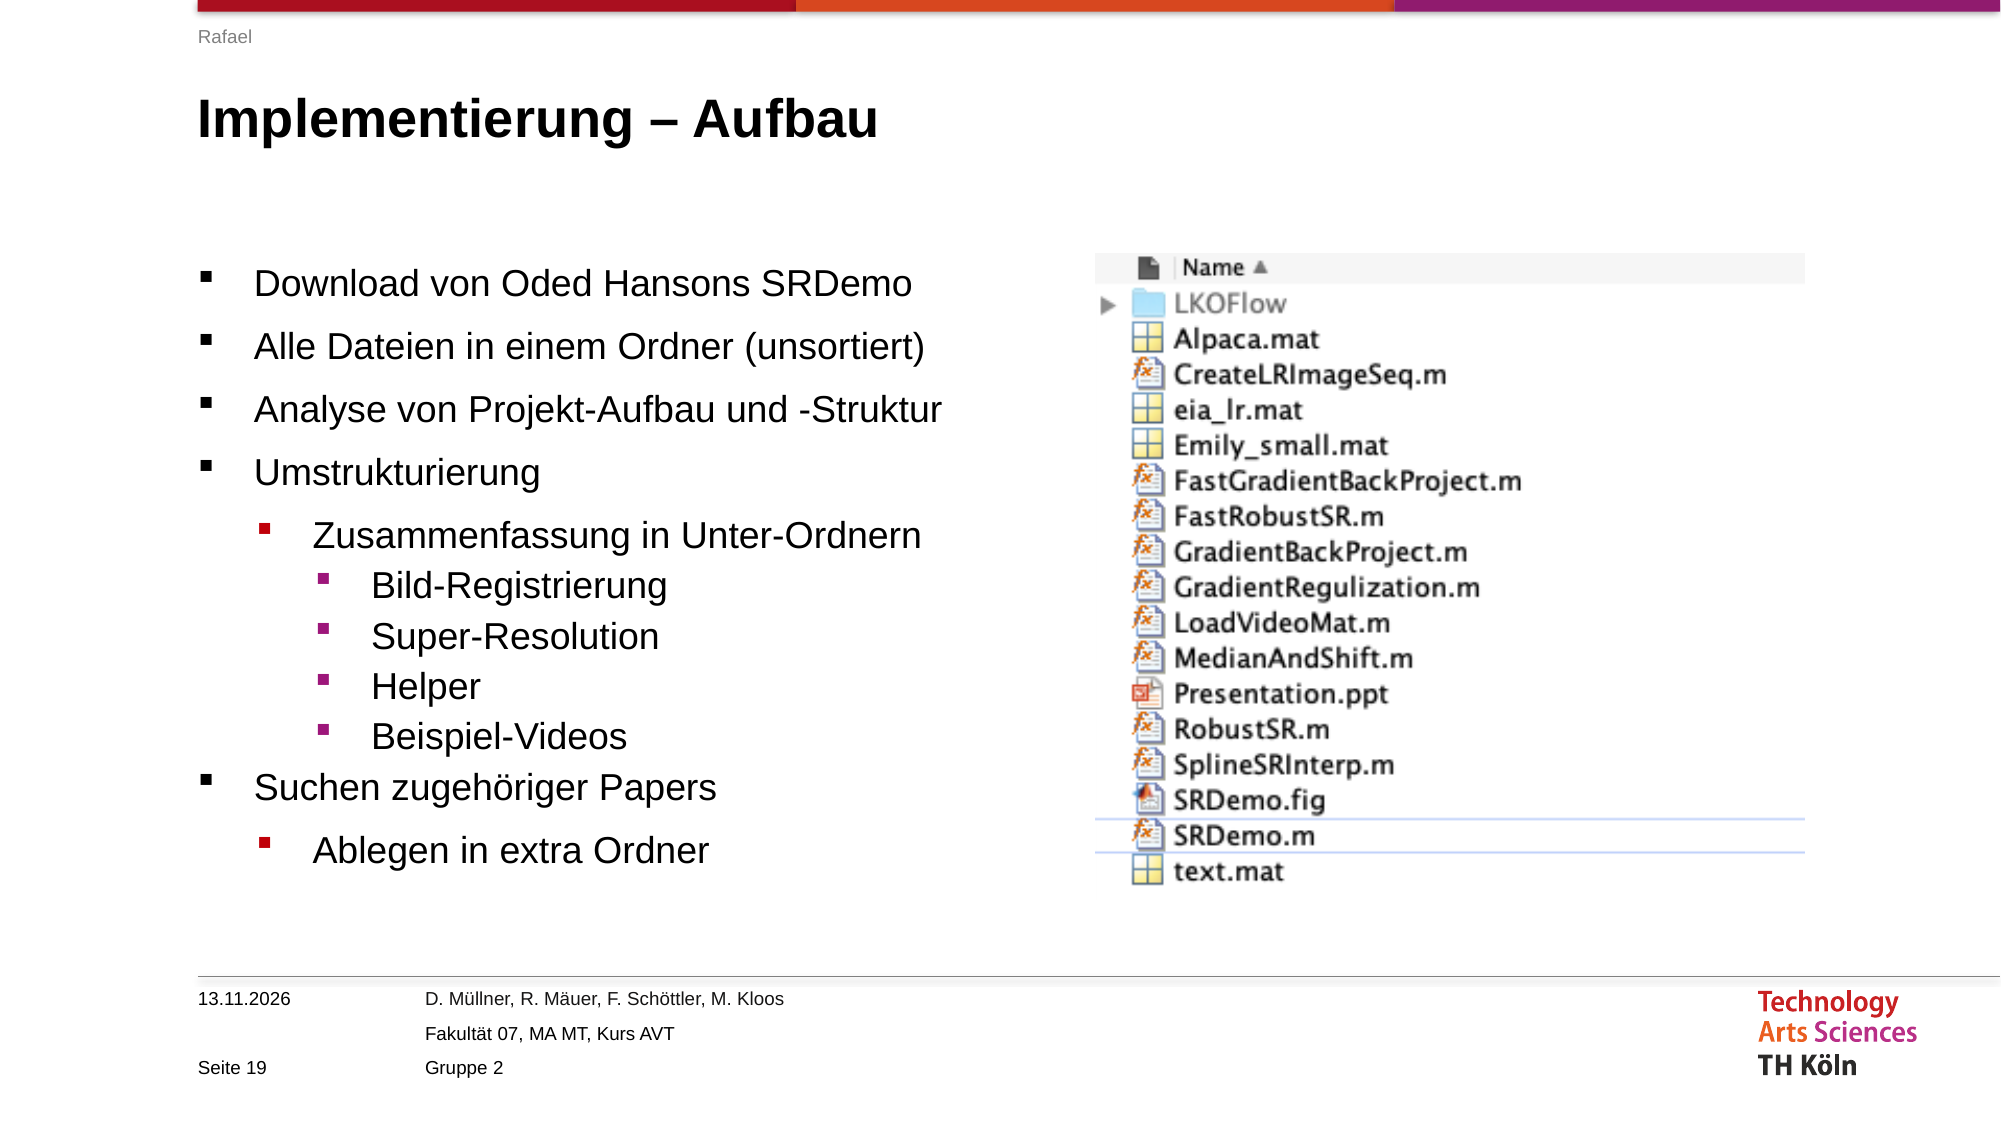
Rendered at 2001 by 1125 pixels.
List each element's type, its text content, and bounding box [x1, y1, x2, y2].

slide_number Seite 19 [197, 1043, 411, 1079]
title Implementierung – Aufbau [197, 85, 1970, 233]
picture [1095, 253, 1805, 900]
list Rafael [197, 24, 1968, 60]
list Download von Oded Hansons SRDemo Alle Dateien in einem Ordner (unsortiert) Analyse von Projekt-Aufbau und -Struktur Umstrukturierung Zusammenfassung in Unter-Ordnern Bild-Registrierung Super-Resolution Helper Beispiel-Videos Suchen zugehöriger Papers Ablegen in extra Ordner [197, 253, 1970, 963]
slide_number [197, 986, 411, 1016]
